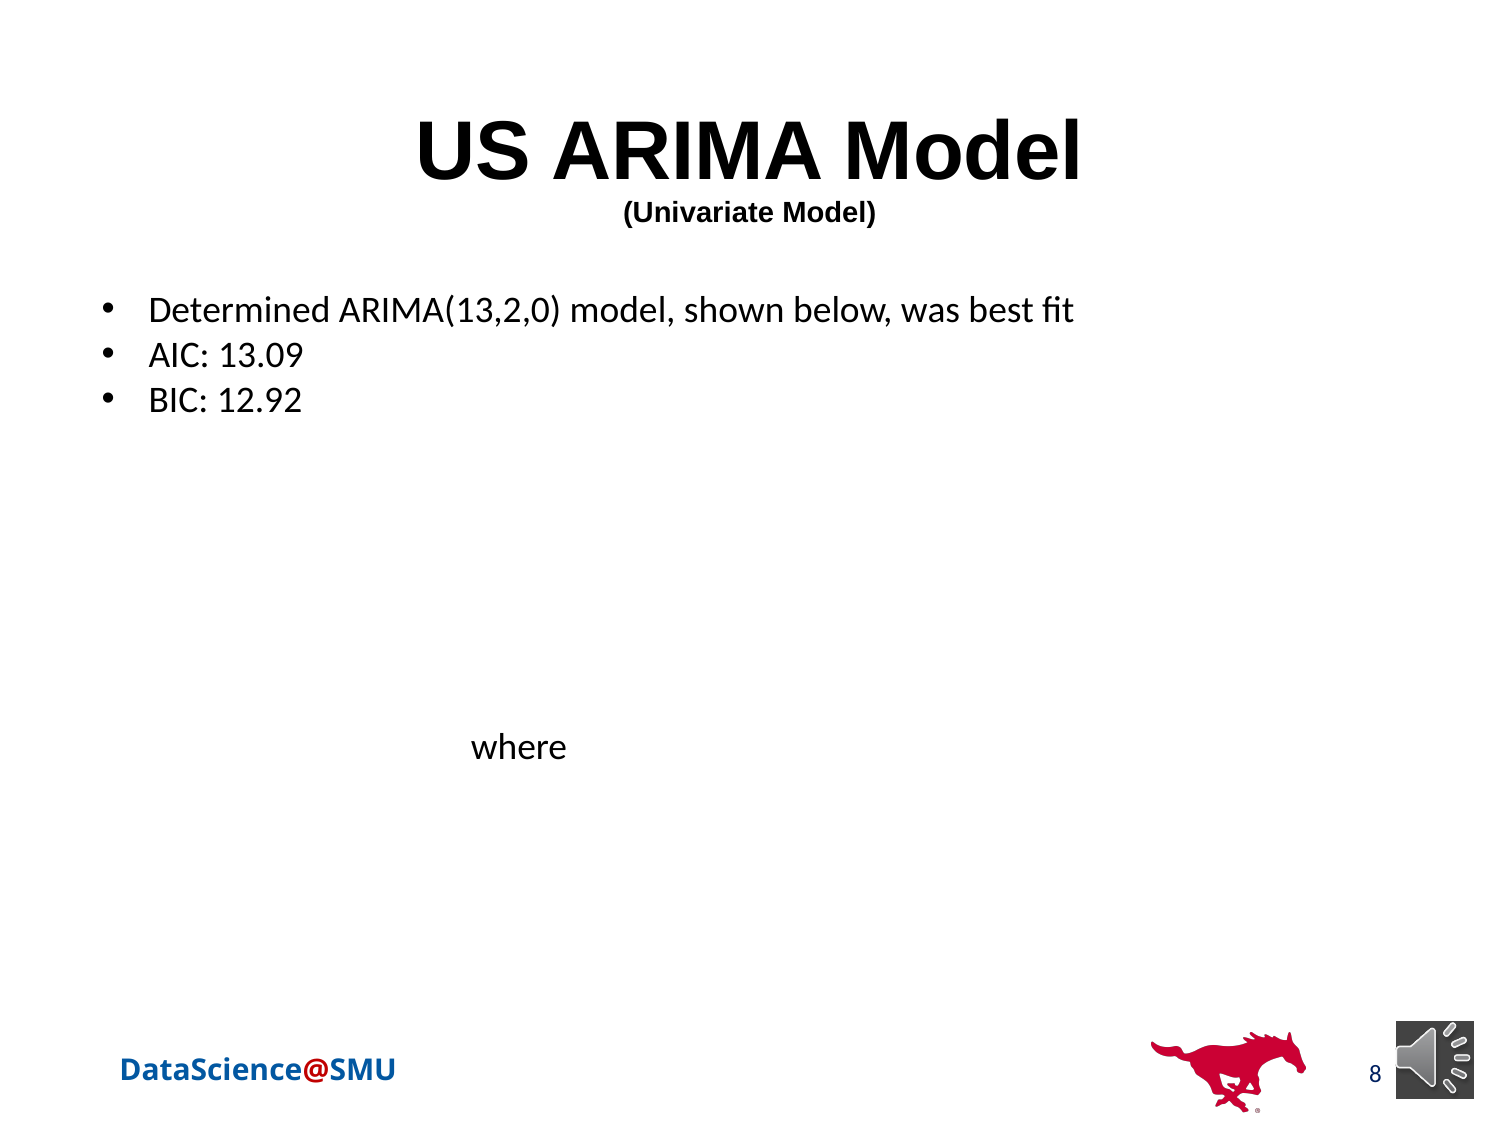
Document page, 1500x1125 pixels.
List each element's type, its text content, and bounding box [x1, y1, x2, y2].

picture [1151, 1103, 1306, 1113]
title US ARIMA Model (Univariate Model) [103, 59, 1397, 277]
picture [1394, 1019, 1475, 1100]
text_box Determined ARIMA(13,2,0) model, shown below, was best fit AIC: 13.09 BIC: 12.92 [86, 277, 1397, 427]
slide_number 8 [1059, 1042, 1397, 1103]
picture [1151, 1032, 1306, 1042]
